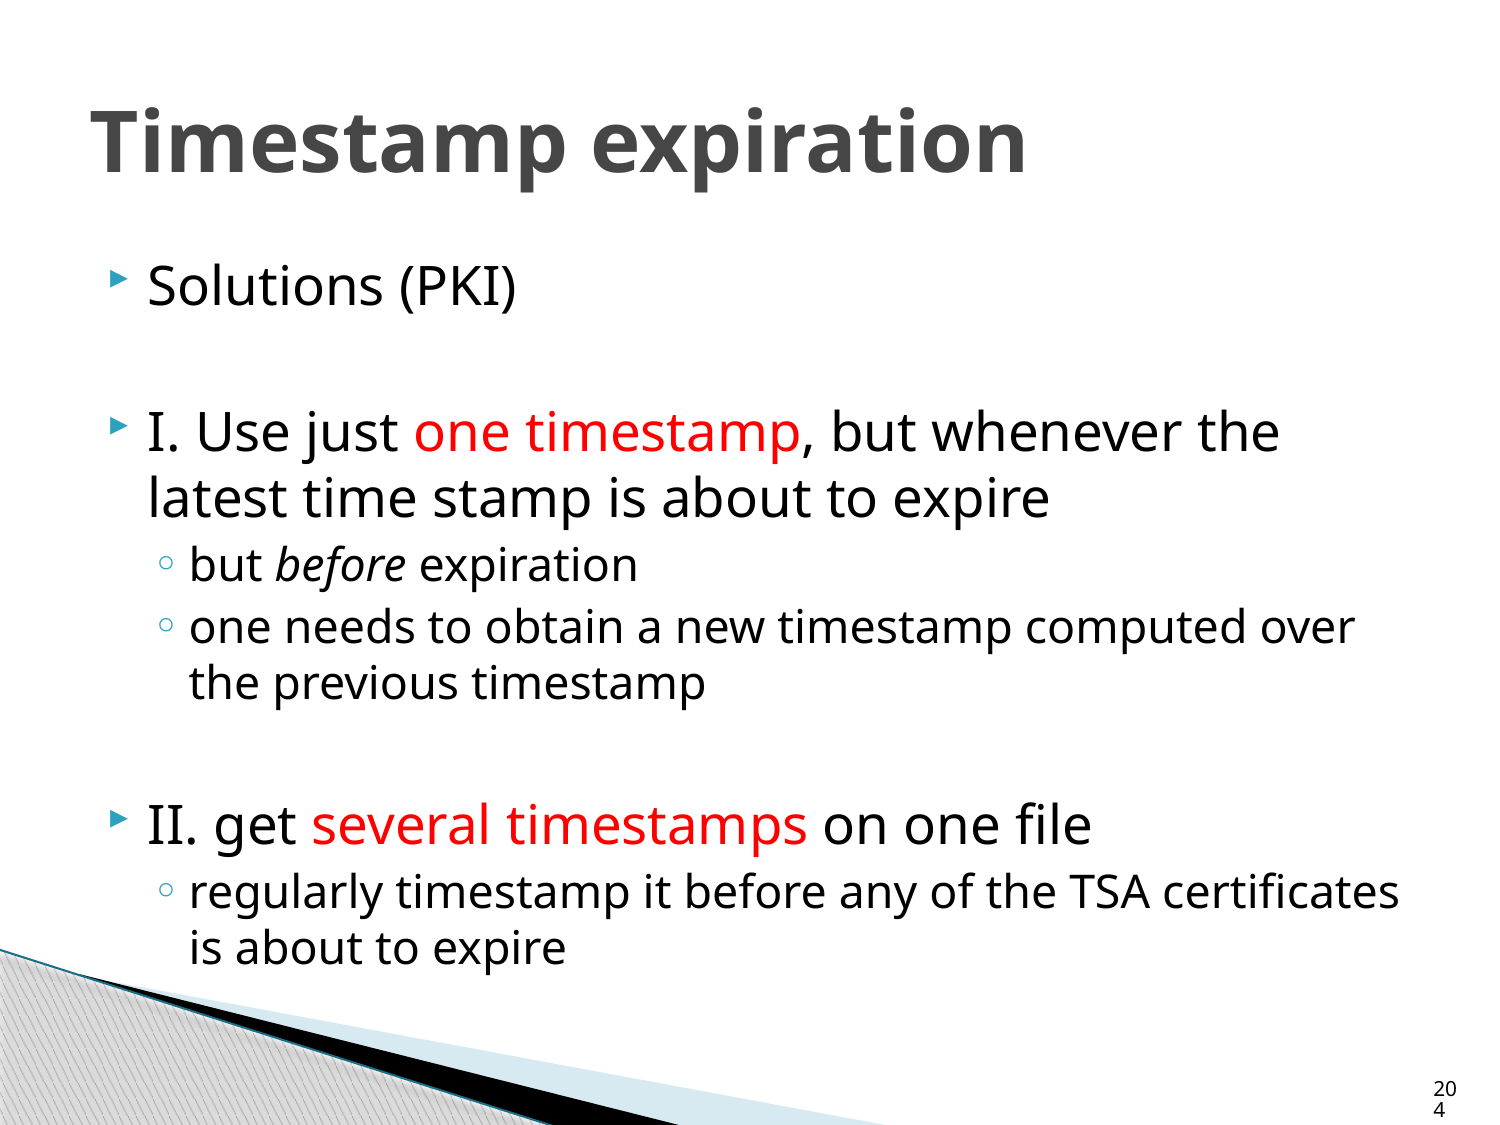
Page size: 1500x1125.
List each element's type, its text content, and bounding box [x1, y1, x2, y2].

slide_number 204 [1418, 1051, 1479, 1112]
list Solutions (PKI) I. Use just one timestamp, but whenever the latest time stamp is about to expire but before expiration one needs to obtain a new timestamp computed over the previous timestamp II. get several timestamps on one file regularly timestamp it before any of the TSA certificates is about to expire [75, 243, 1425, 986]
title Timestamp expiration [75, 45, 1425, 233]
